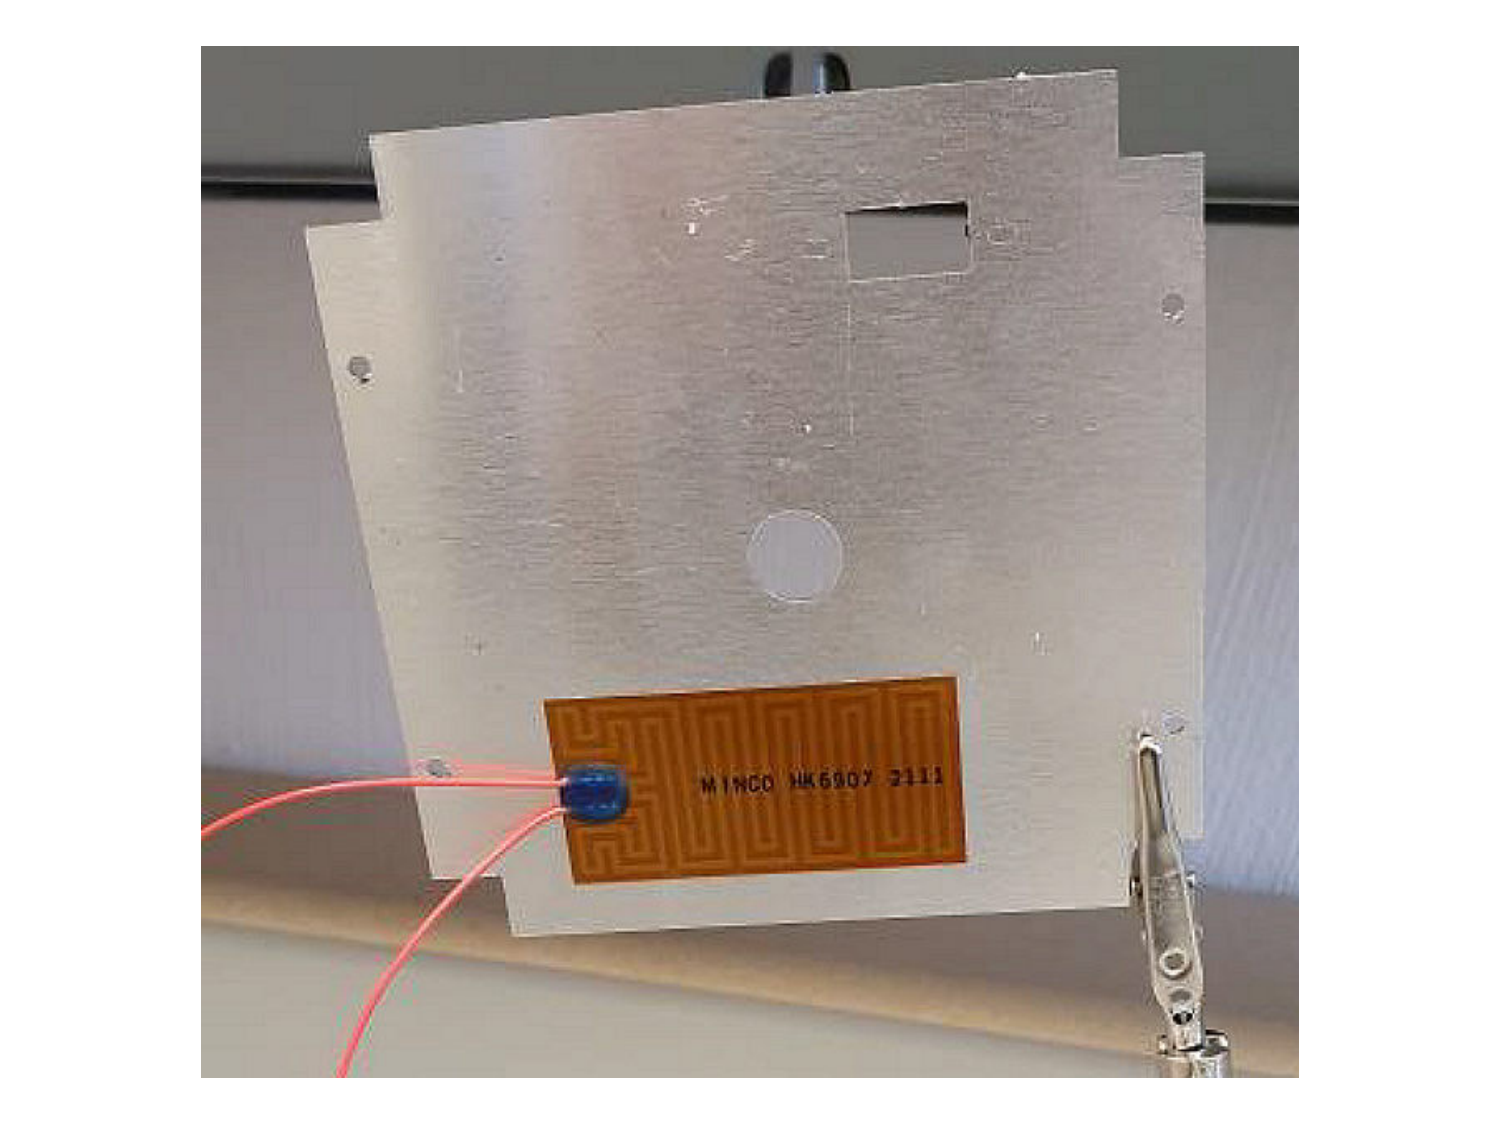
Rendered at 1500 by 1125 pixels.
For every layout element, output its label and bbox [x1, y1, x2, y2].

list [201, 46, 1299, 1078]
